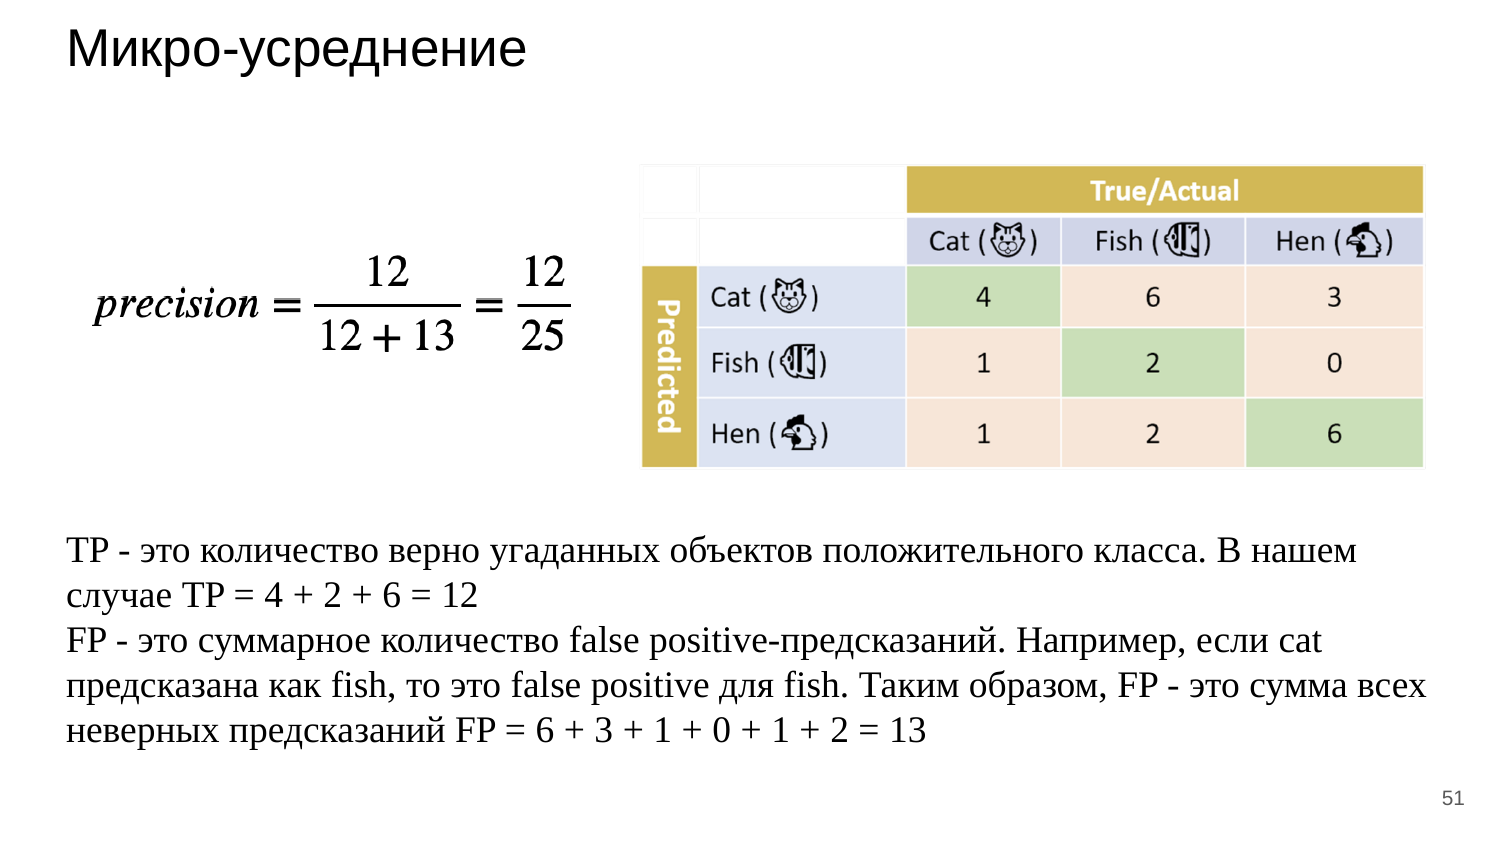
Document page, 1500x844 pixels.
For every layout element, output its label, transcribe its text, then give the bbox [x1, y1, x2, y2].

title Микро-усреднение [51, 0, 1449, 92]
picture [86, 219, 581, 373]
text_box TP - это количество верно угаданных объектов положительного класса. В нашем случае TP = 4 + 2 + 6 = 12 FP - это суммарное количество false positive-предсказаний. Например, если cat предсказана как fish, то это false positive для fish. Таким образом, FP - это сумма всех неверных предсказаний FP = 6 + 3 + 1 + 0 + 1 + 2 = 13 [51, 509, 1460, 720]
slide_number ‹#› [1389, 764, 1480, 830]
picture [634, 155, 1442, 475]
